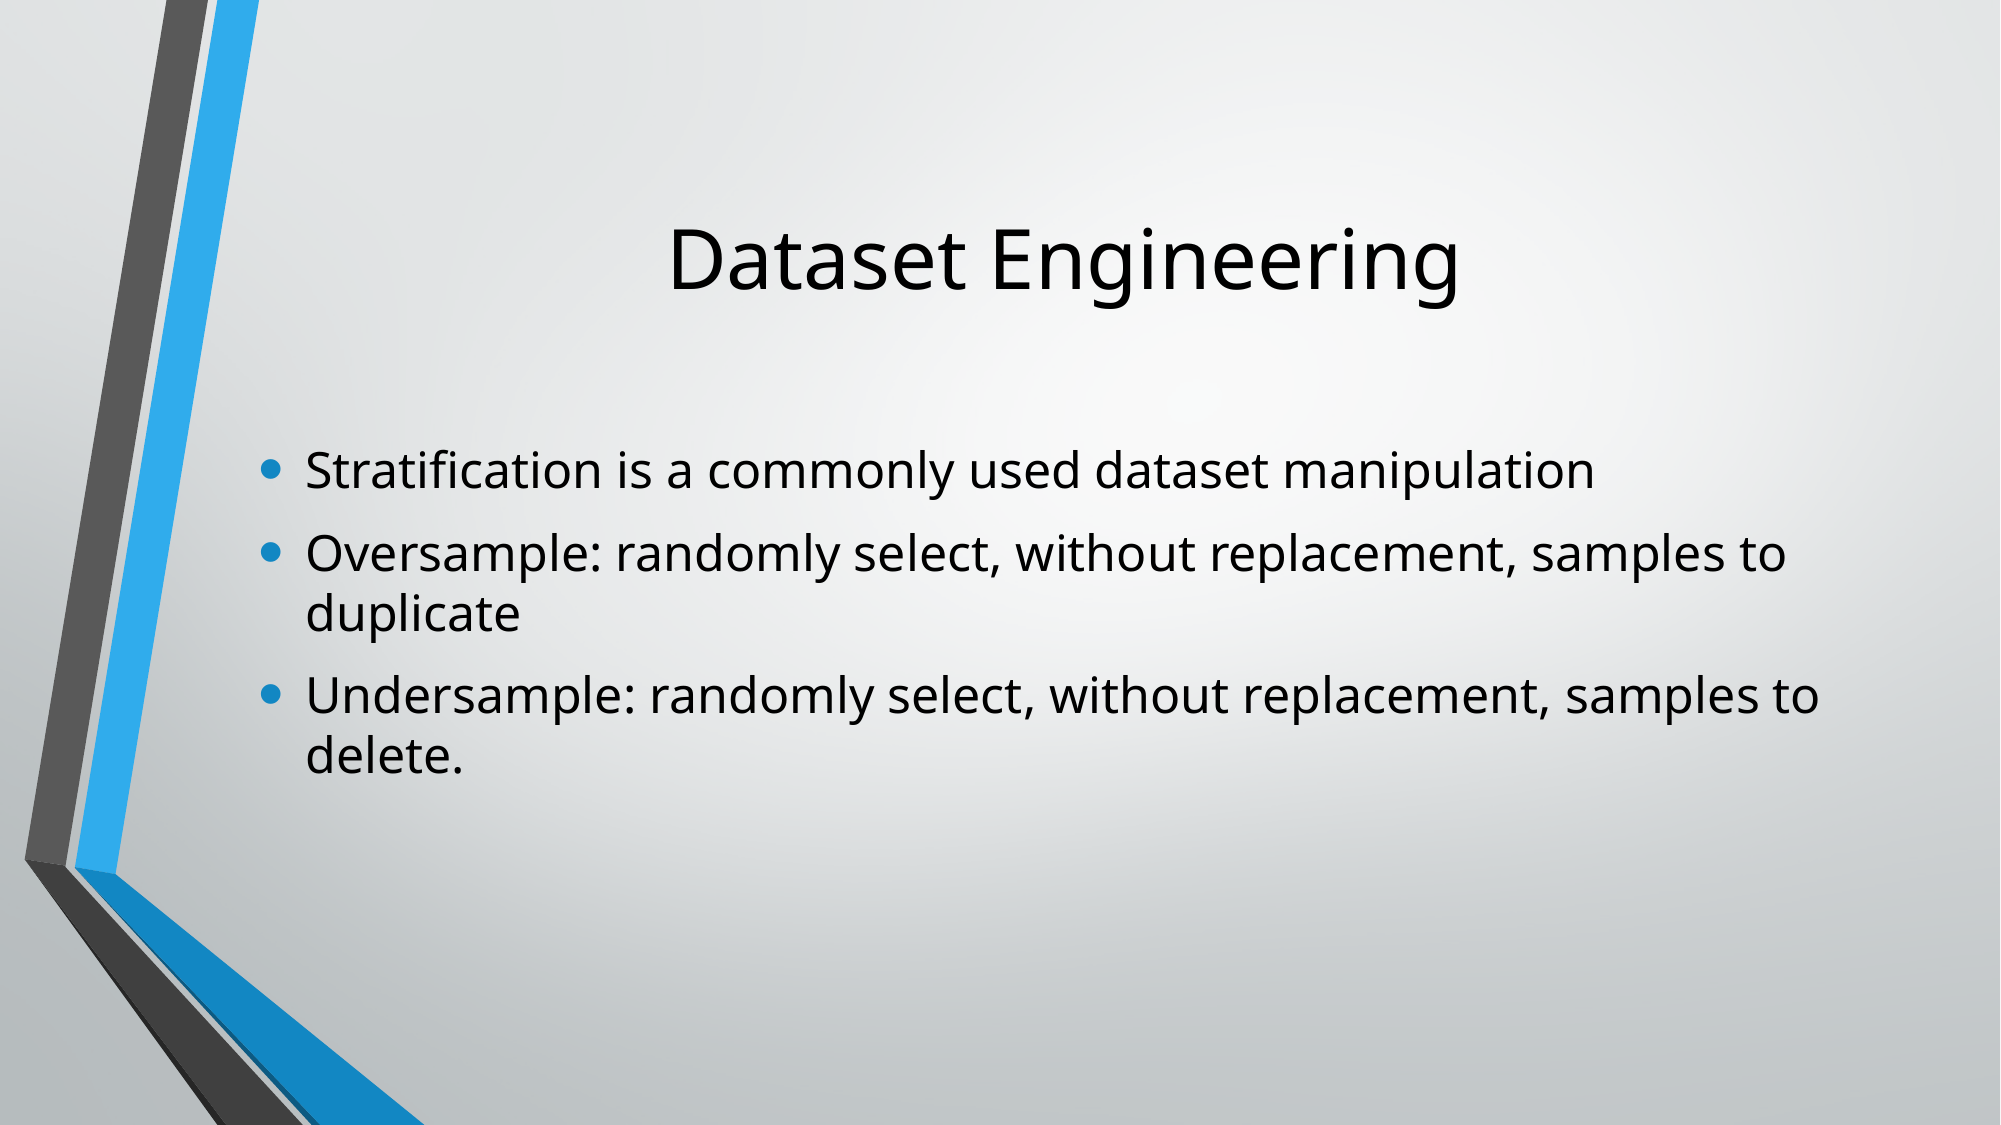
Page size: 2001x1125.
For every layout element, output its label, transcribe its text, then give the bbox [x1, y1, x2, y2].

list Stratification is a commonly used dataset manipulation Oversample: randomly select, without replacement, samples to duplicate Undersample: randomly select, without replacement, samples to delete. [243, 437, 1887, 950]
title Dataset Engineering [243, 112, 1887, 400]
